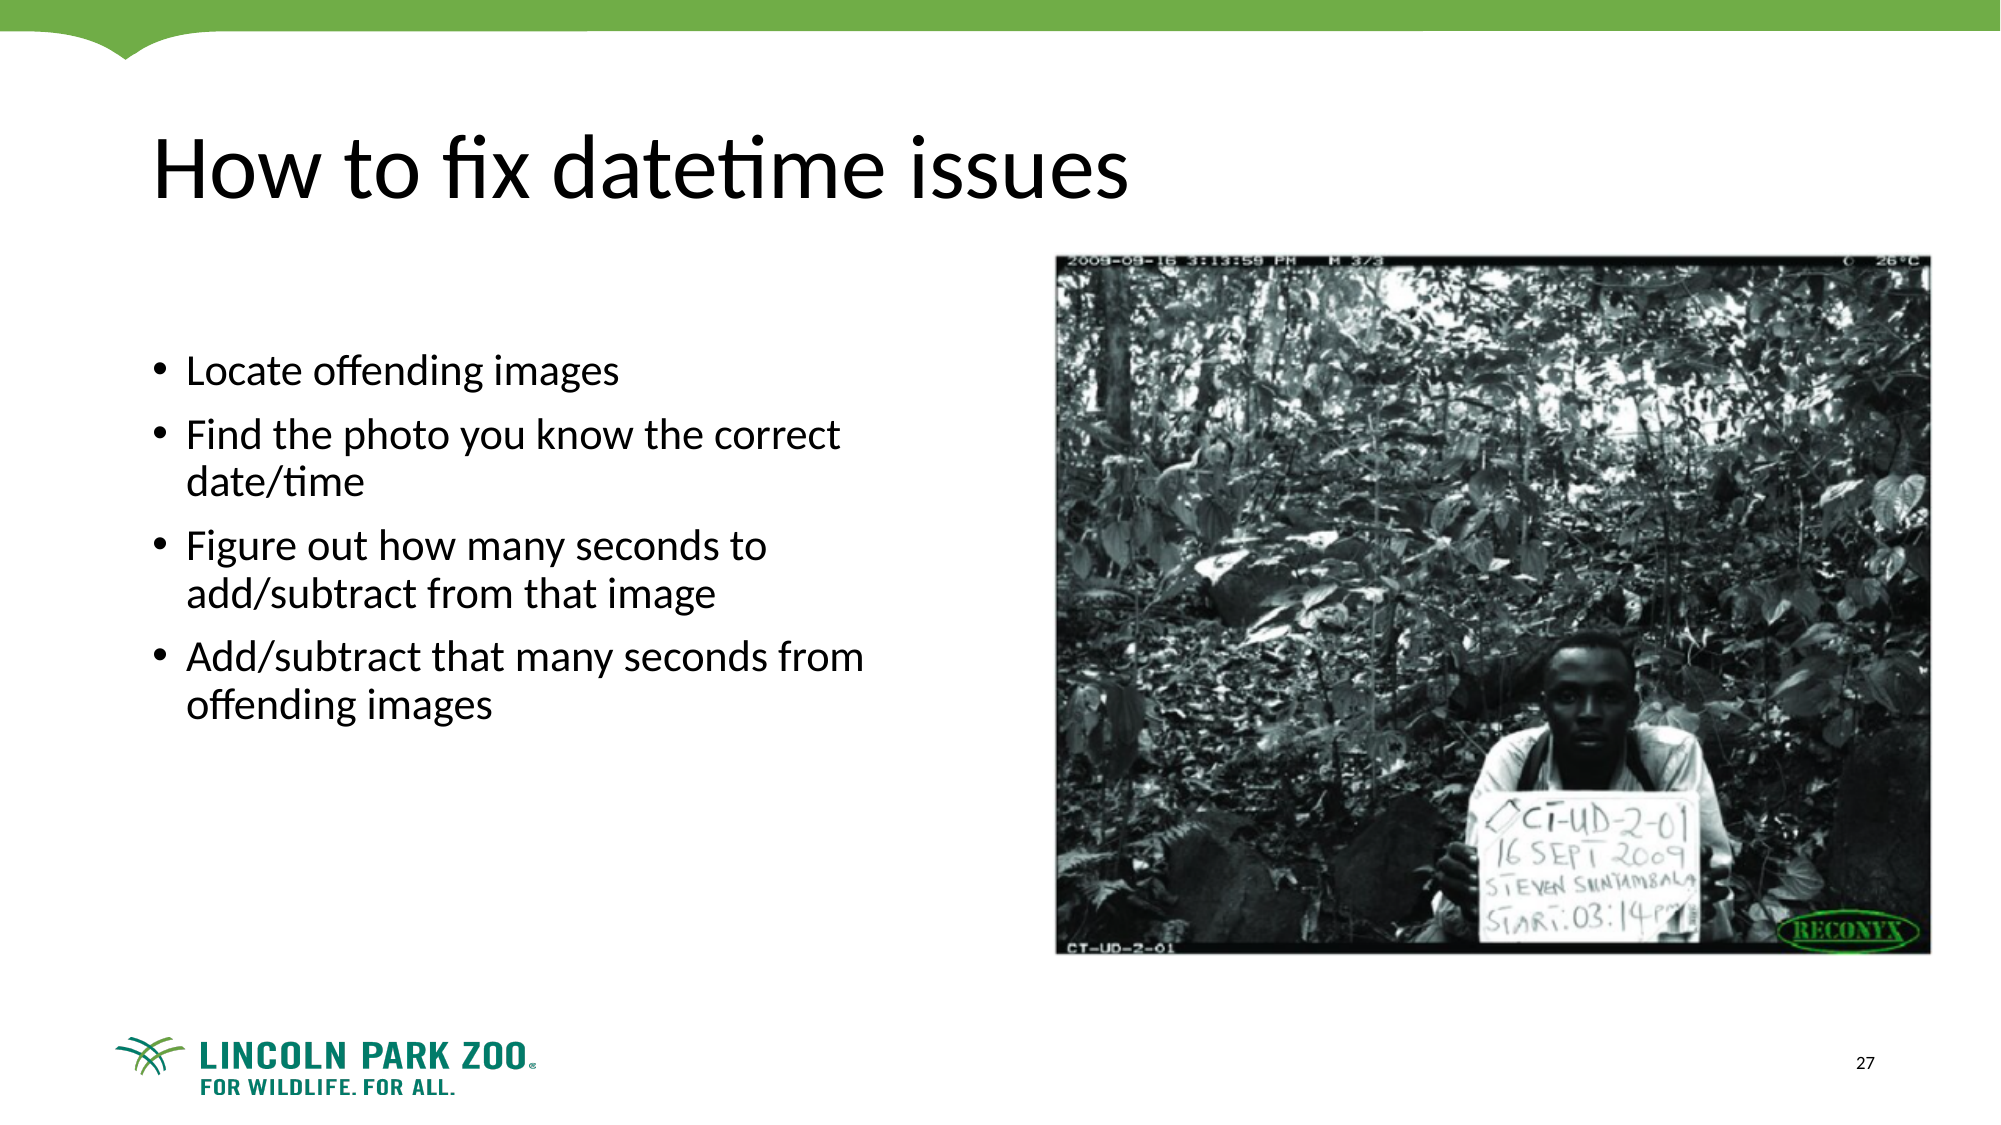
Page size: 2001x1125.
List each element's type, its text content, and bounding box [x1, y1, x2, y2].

list Locate offending images Find the photo you know the correct date/time Figure out how many seconds to add/subtract from that image Add/subtract that many seconds from offending images [137, 340, 917, 740]
picture [1046, 252, 1937, 959]
picture [114, 1037, 536, 1095]
title How to fix datetime issues [137, 59, 1863, 278]
